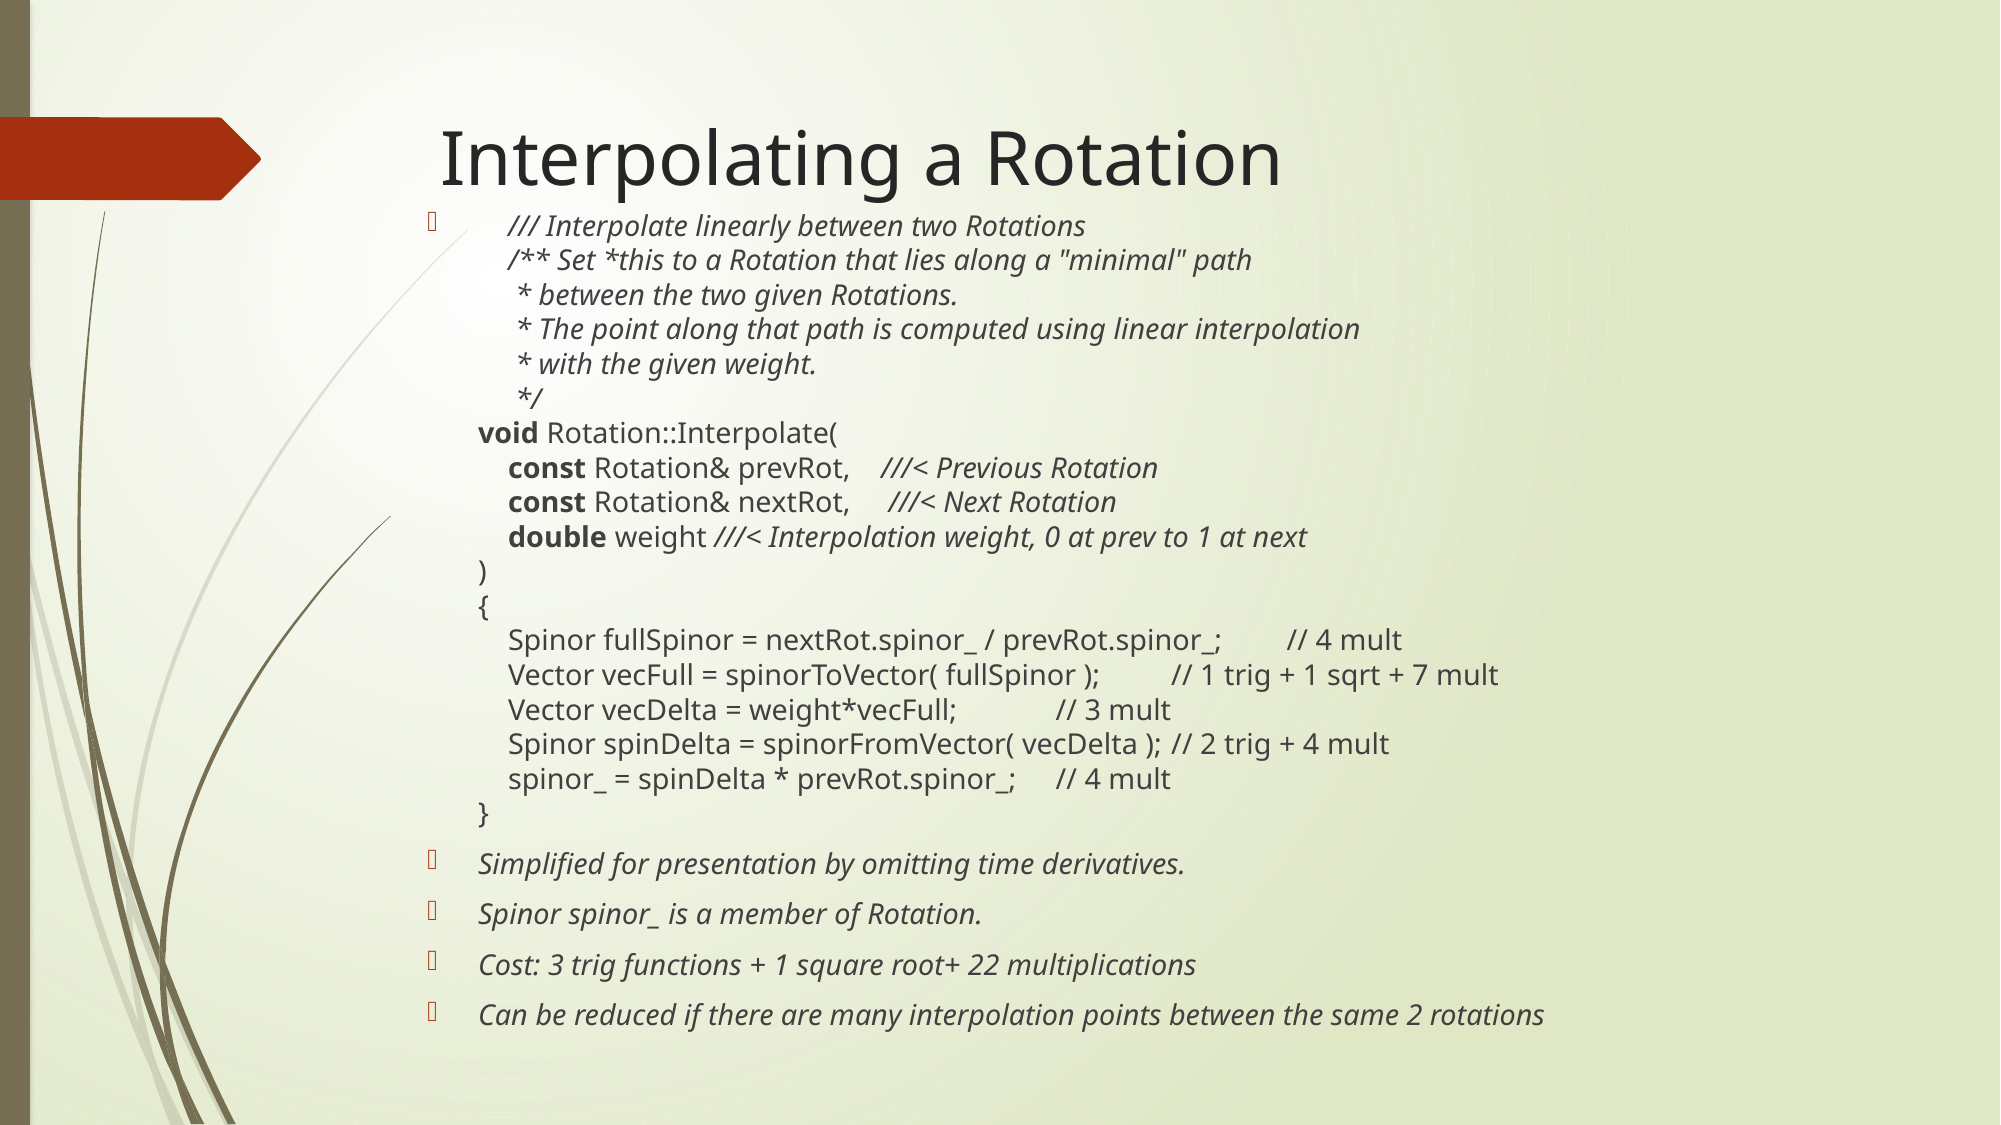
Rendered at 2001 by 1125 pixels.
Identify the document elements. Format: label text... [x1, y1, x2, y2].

title Interpolating a Rotation [425, 102, 1888, 313]
list /// Interpolate linearly between two Rotations /** Set *this to a Rotation that lies along a "minimal" path * between the two given Rotations. * The point along that path is computed using linear interpolation * with the given weight. */ void Rotation::Interpolate( const Rotation& prevRot, ///< Previous Rotation const Rotation& nextRot, ///< Next Rotation double weight ///< Interpolation weight, 0 at prev to 1 at next ) { Spinor fullSpinor = nextRot.spinor_ / prevRot.spinor_; // 4 mult Vector vecFull = spinorToVector( fullSpinor ); // 1 trig + 1 sqrt + 7 mult Vector vecDelta = weight*vecFull; // 3 mult Spinor spinDelta = spinorFromVector( vecDelta ); // 2 trig + 4 mult spinor_ = spinDelta * prevRot.spinor_; // 4 mult } Simplified for presentation by omitting time derivatives. Spinor spinor_ is a member of Rotation. Cost: 3 trig functions + 1 square root+ 22 multiplications Can be reduced if there are many interpolation points between the same 2 rotations [412, 200, 1875, 1042]
